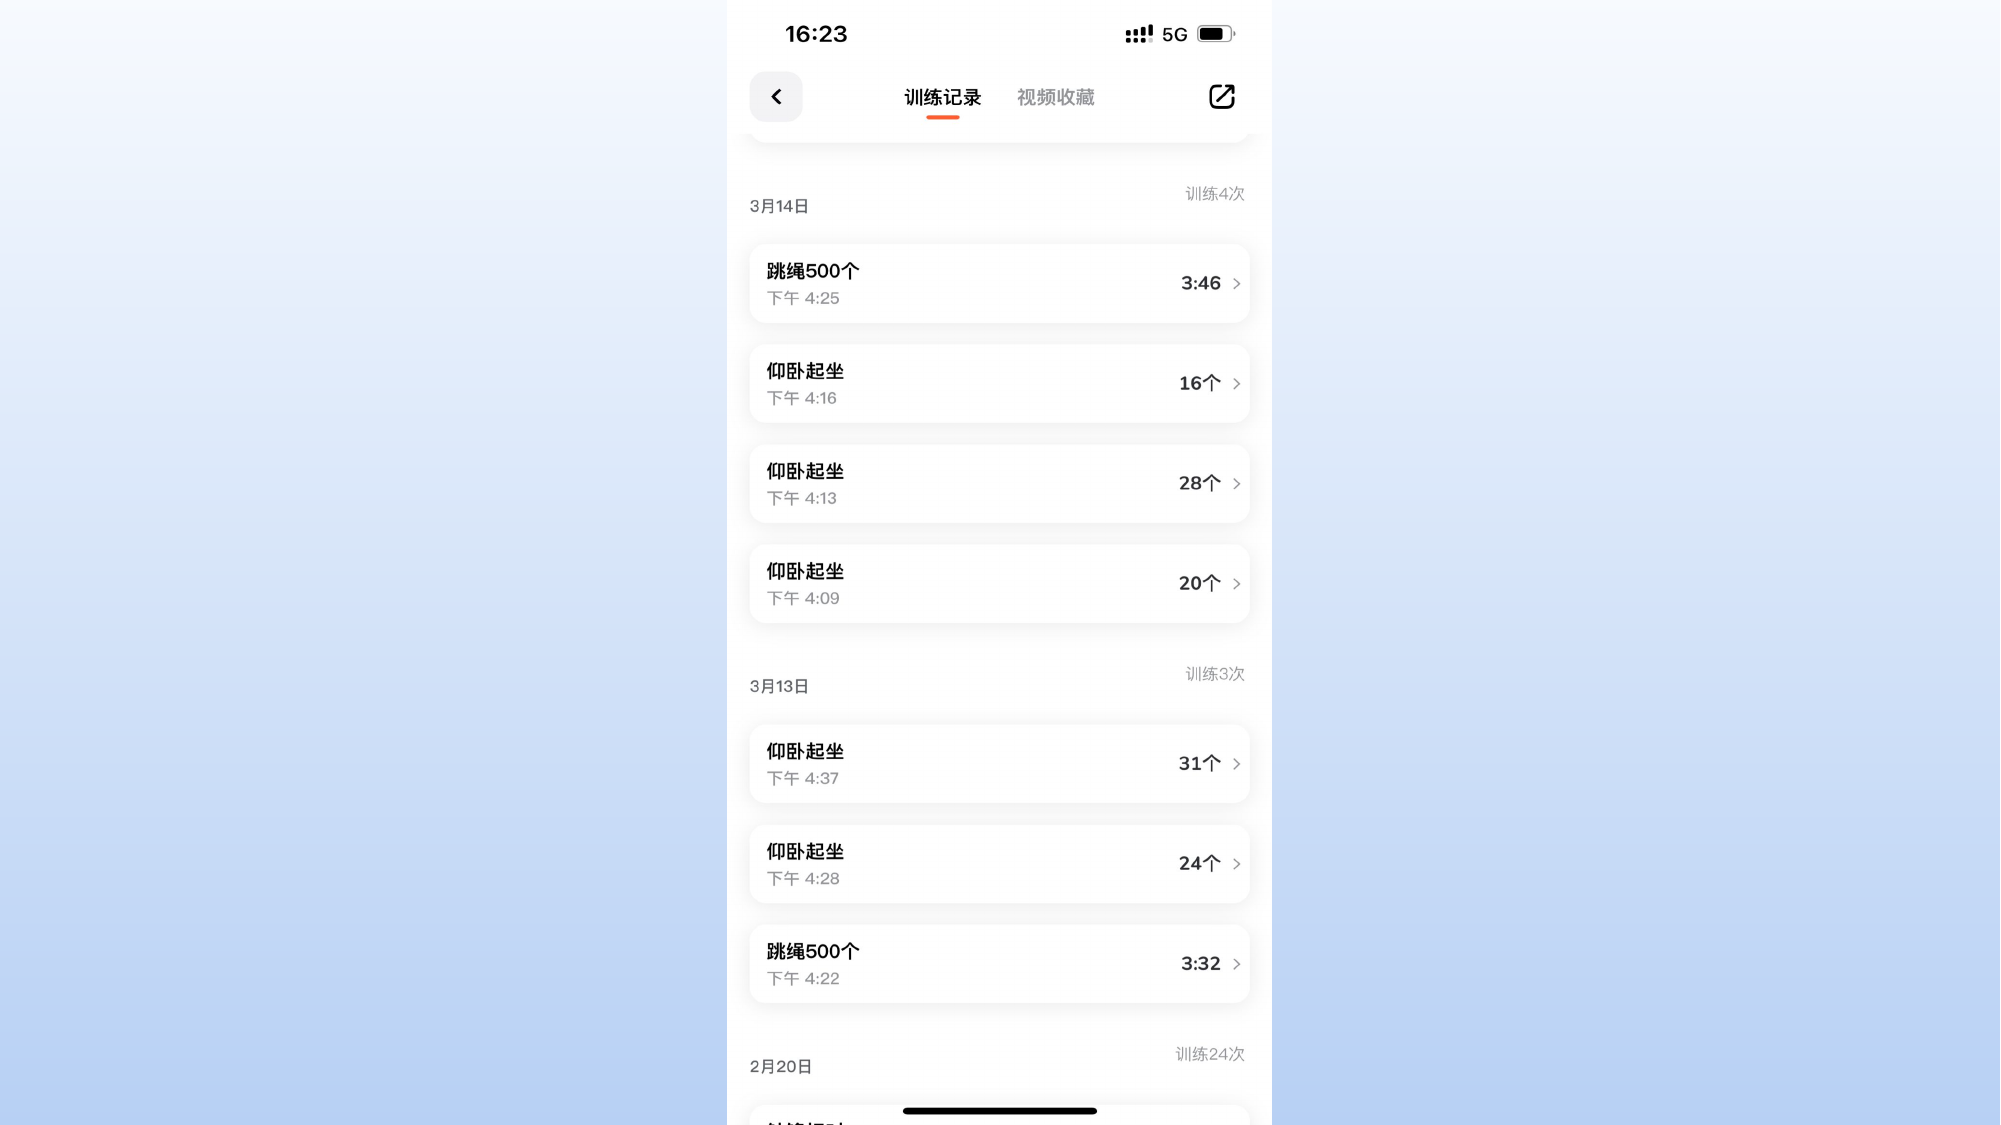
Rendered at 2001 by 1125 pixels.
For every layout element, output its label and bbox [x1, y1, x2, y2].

list [727, 0, 1272, 1125]
